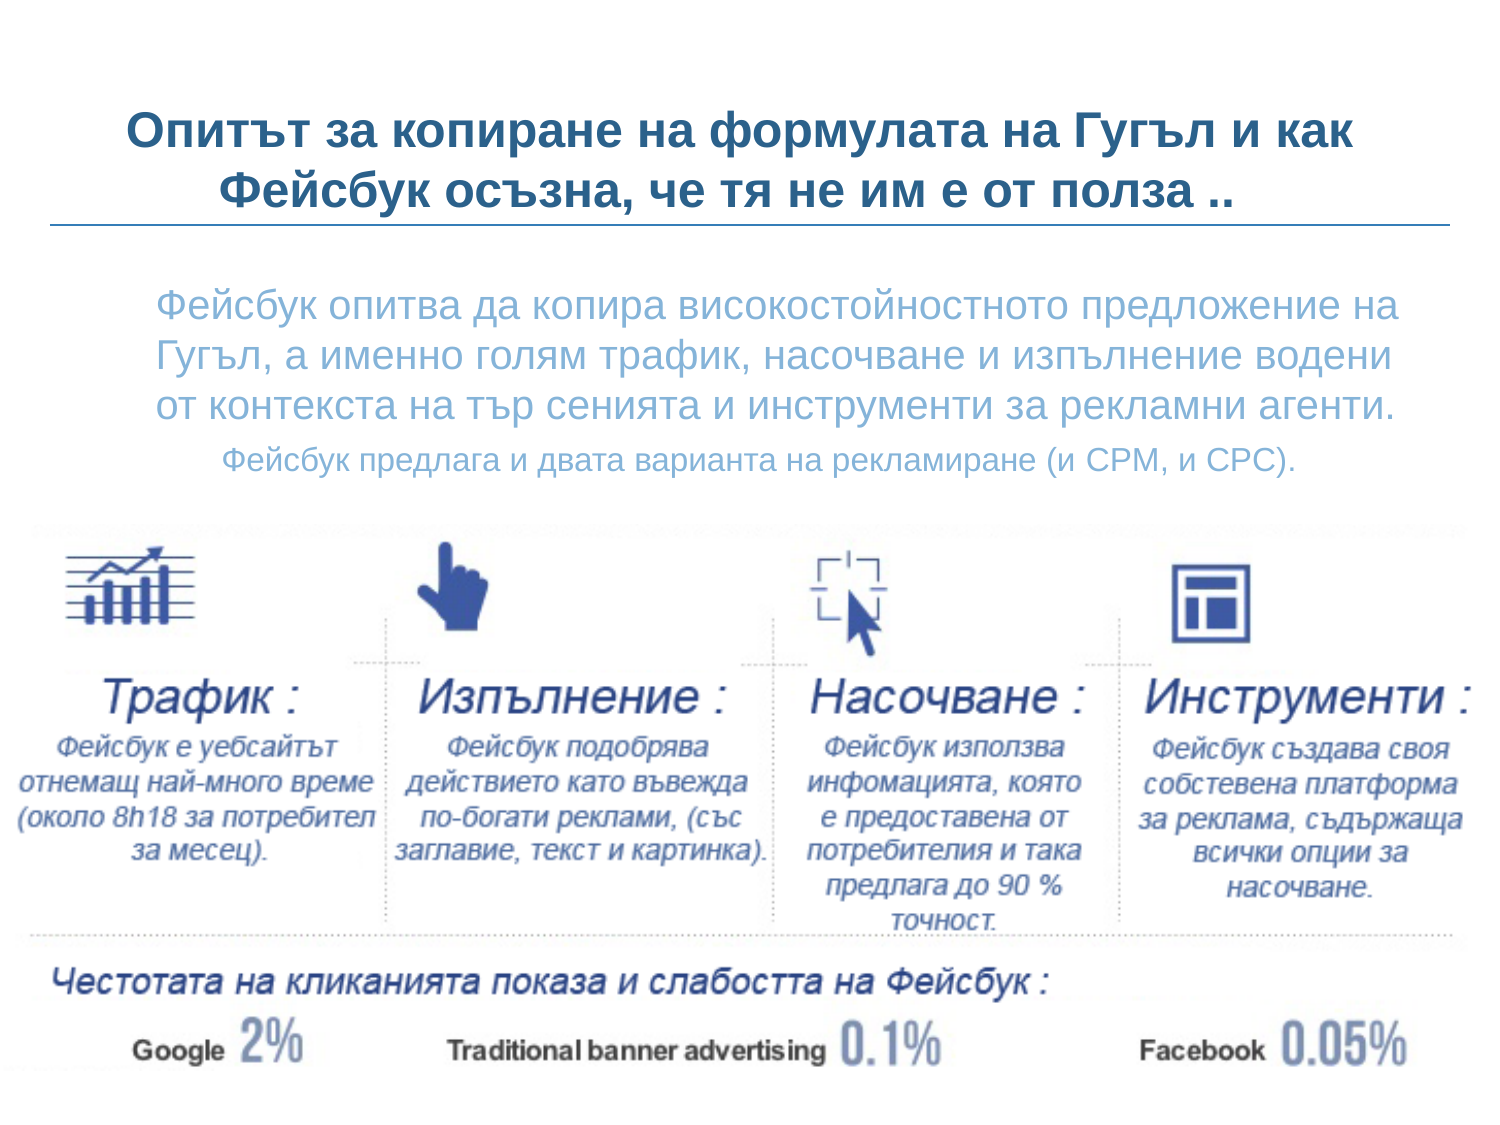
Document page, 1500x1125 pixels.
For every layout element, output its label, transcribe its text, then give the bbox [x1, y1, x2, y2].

picture [0, 524, 1500, 1072]
title Опитът за копиране на формулата на Гугъл и как Фейсбук осъзна, че тя не им е от полза .. [75, 45, 1425, 224]
list Фейсбук опитва да копира високостойностното предложение на Гугъл, а именно голям трафик, насочване и изпълнение водени от контекста на тър сенията и инструменти за рекламни агенти. Фейсбук предлага и двата варианта на рекламиране (и CPM, и CPC). [75, 262, 1425, 523]
